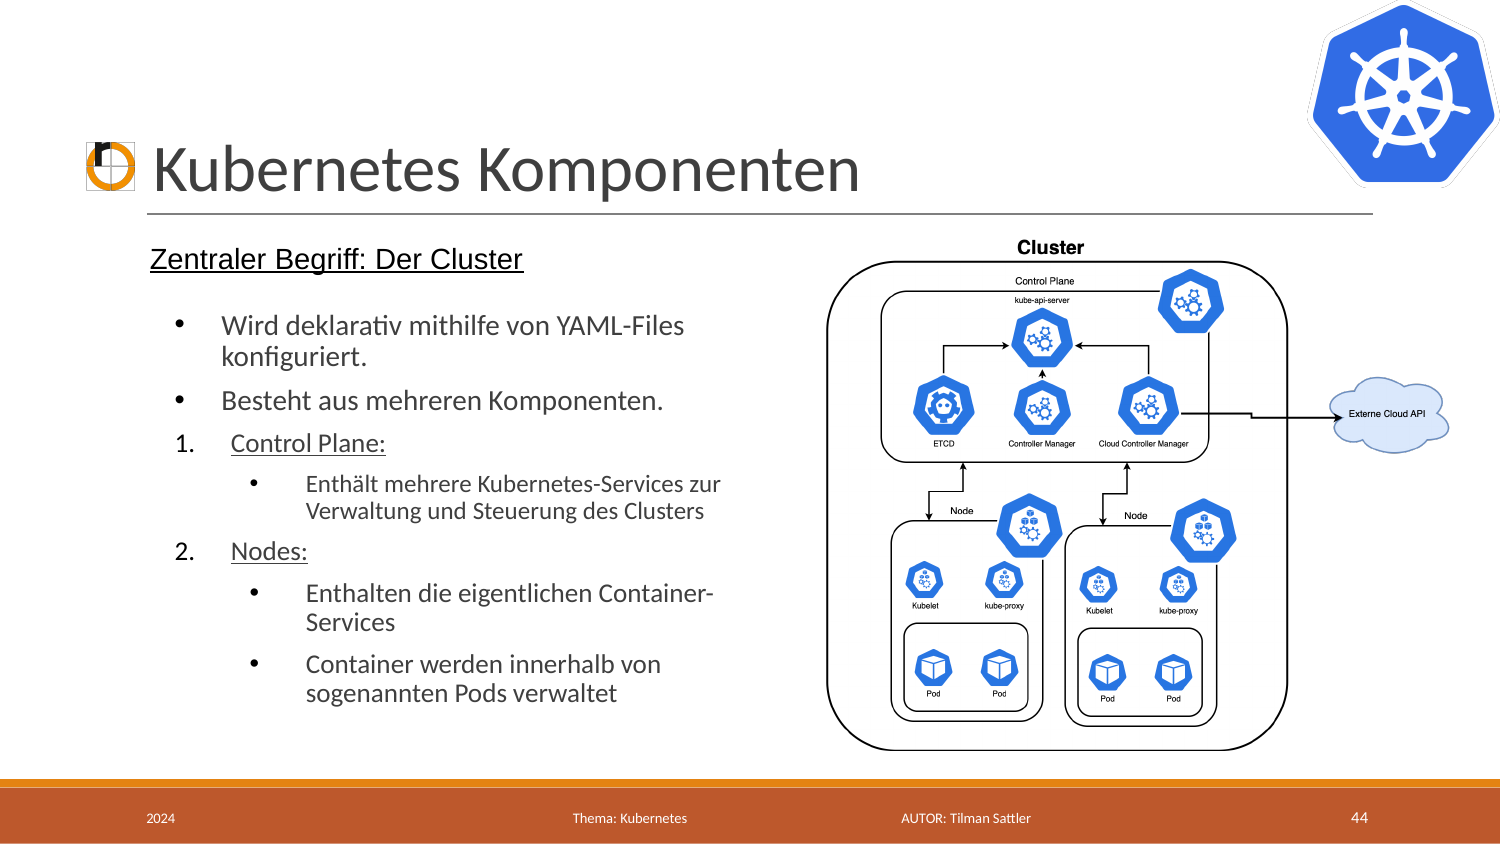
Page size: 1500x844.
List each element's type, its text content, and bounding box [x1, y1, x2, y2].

slide_number 2024 [135, 794, 440, 840]
picture [83, 141, 136, 191]
text_box Zentraler Begriff: Der Cluster [135, 233, 633, 283]
footer Thema: Kubernetes AUTOR: Tilman Sattler [453, 794, 1152, 840]
picture [1307, 0, 1500, 188]
list Wird deklarativ mithilfe von YAML-Files konfiguriert. Besteht aus mehreren Komponenten. Control Plane: Enthält mehrere Kubernetes-Services zur Verwaltung und Steuerung des Clusters Nodes: Enthalten die eigentlichen Container-Services Container werden innerhalb von sogenannten Pods verwaltet [135, 304, 762, 723]
slide_number 44 [1218, 794, 1380, 840]
title Kubernetes Komponenten [141, 32, 1380, 211]
picture [825, 231, 1454, 751]
